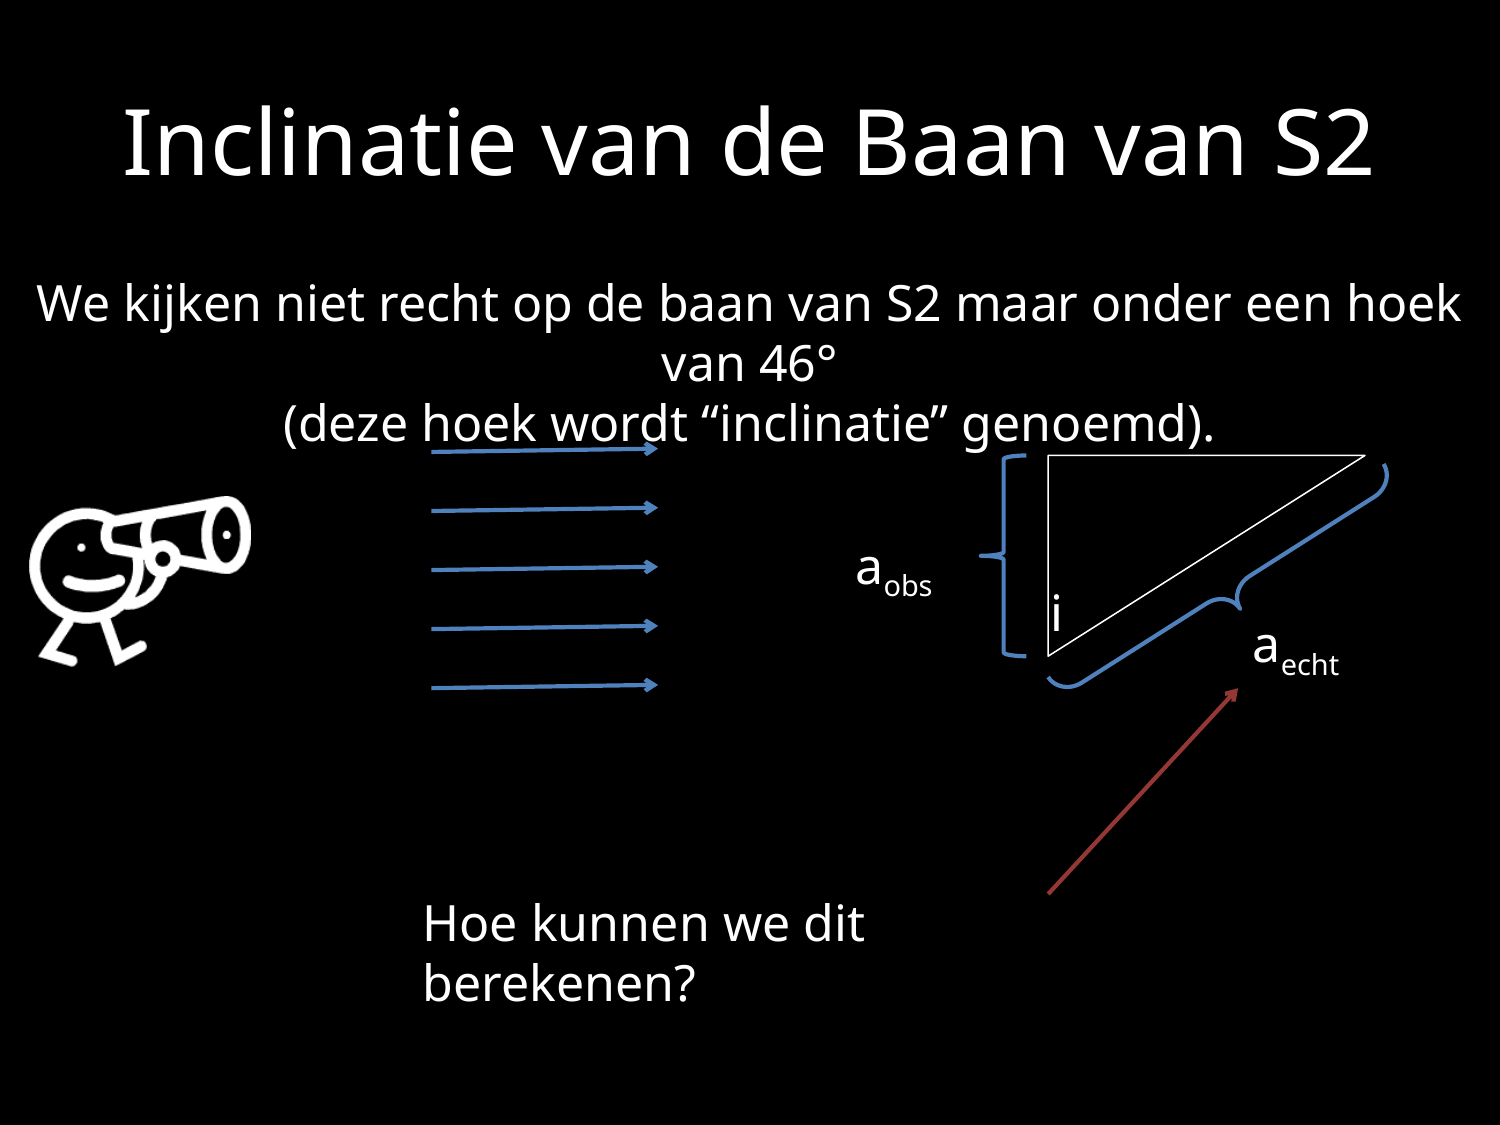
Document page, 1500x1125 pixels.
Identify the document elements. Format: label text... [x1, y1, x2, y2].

text_box Hoe kunnen we dit berekenen? [408, 884, 1091, 1019]
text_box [431, 448, 659, 689]
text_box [840, 455, 1429, 682]
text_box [1047, 687, 1239, 895]
title Inclinatie van de Baan van S2 [75, 45, 1425, 233]
picture [29, 496, 251, 667]
text_box We kijken niet recht op de baan van S2 maar onder een hoek van 46° (deze hoek wordt “inclinatie” genoemd). [0, 263, 1500, 504]
